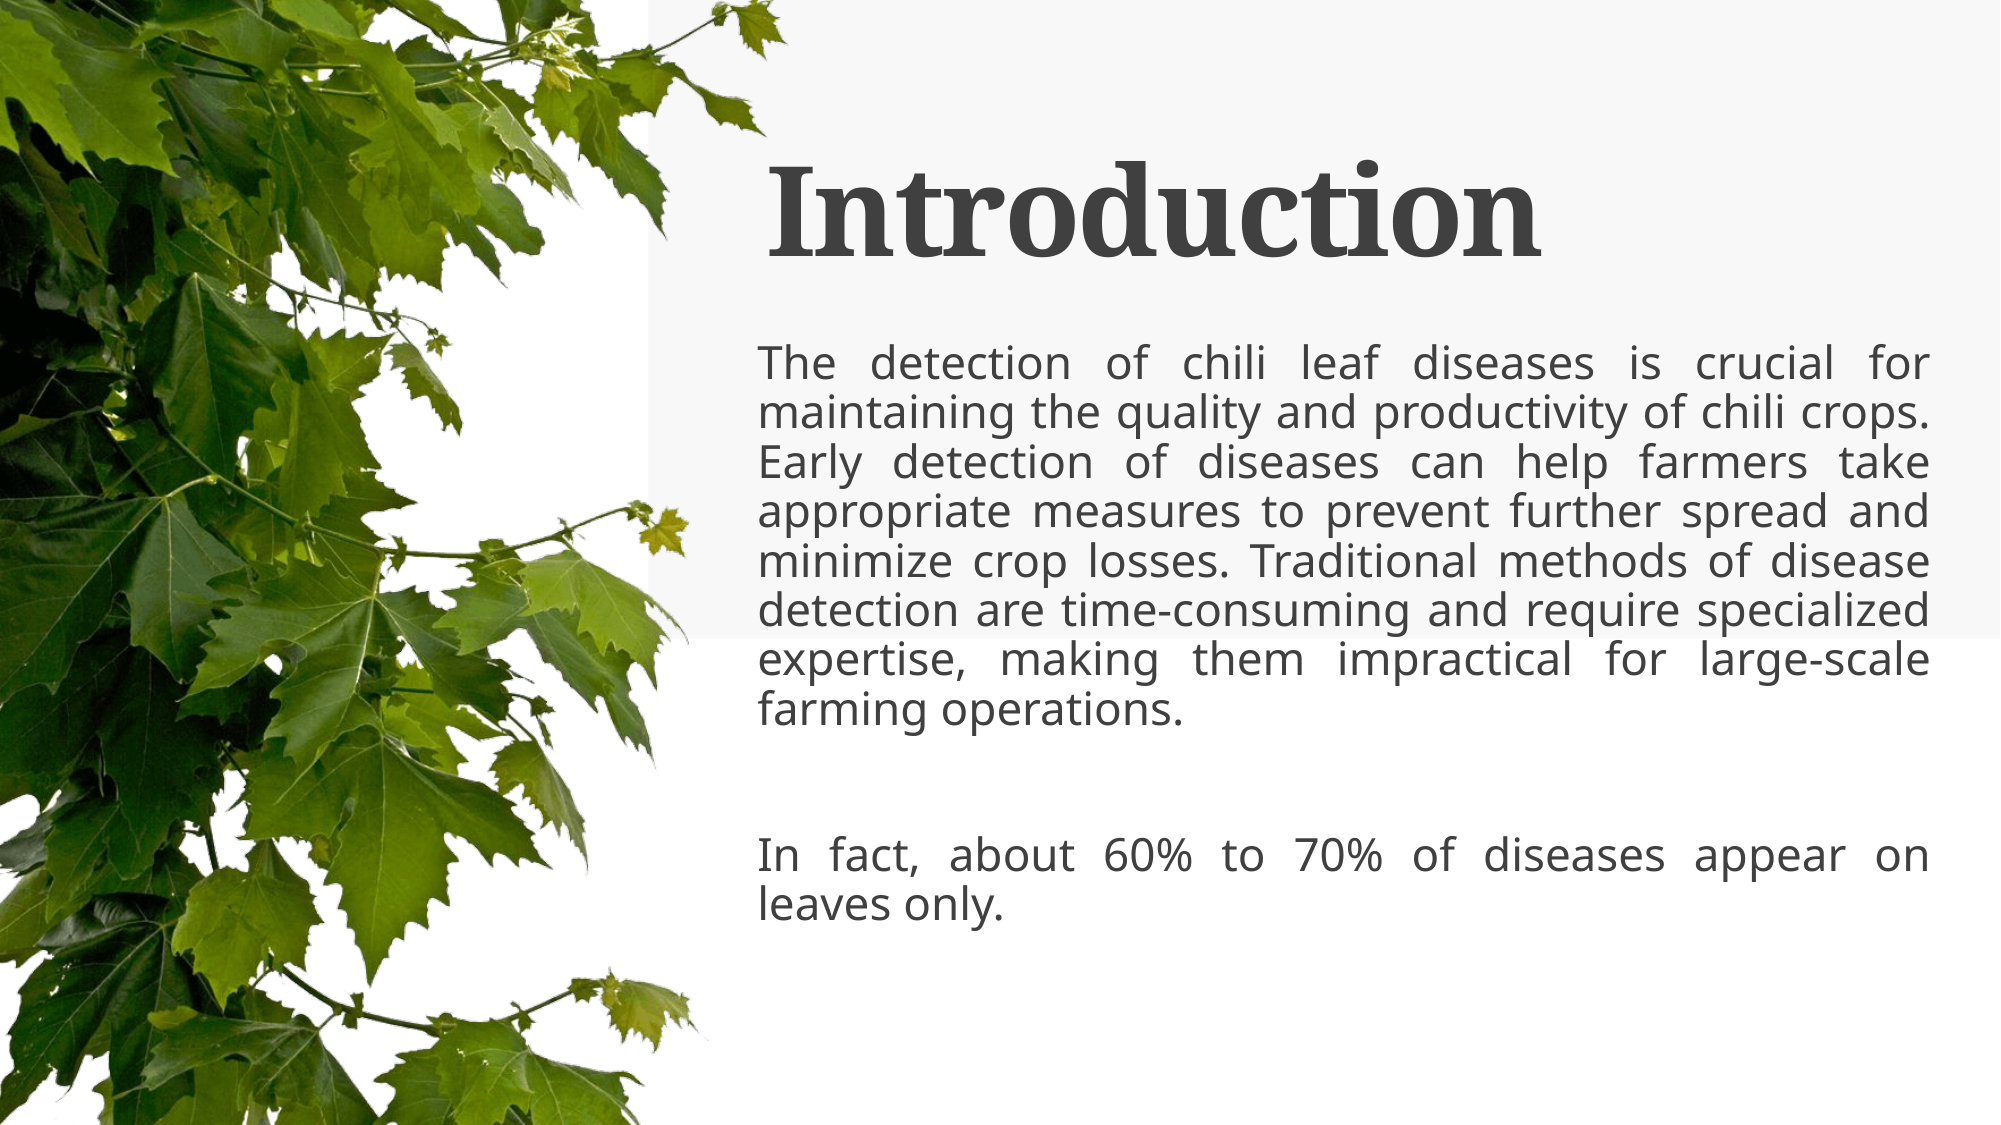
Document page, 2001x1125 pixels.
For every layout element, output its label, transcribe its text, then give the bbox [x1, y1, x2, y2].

picture [0, 0, 834, 1125]
title Introduction [834, 0, 2000, 639]
subtitle The detection of chili leaf diseases is crucial for maintaining the quality and productivity of chili crops. Early detection of diseases can help farmers take appropriate measures to prevent further spread and minimize crop losses. Traditional methods of disease detection are time-consuming and require specialized expertise, making them impractical for large-scale farming operations. In fact, about 60% to 70% of diseases appear on leaves only. [834, 339, 1932, 919]
